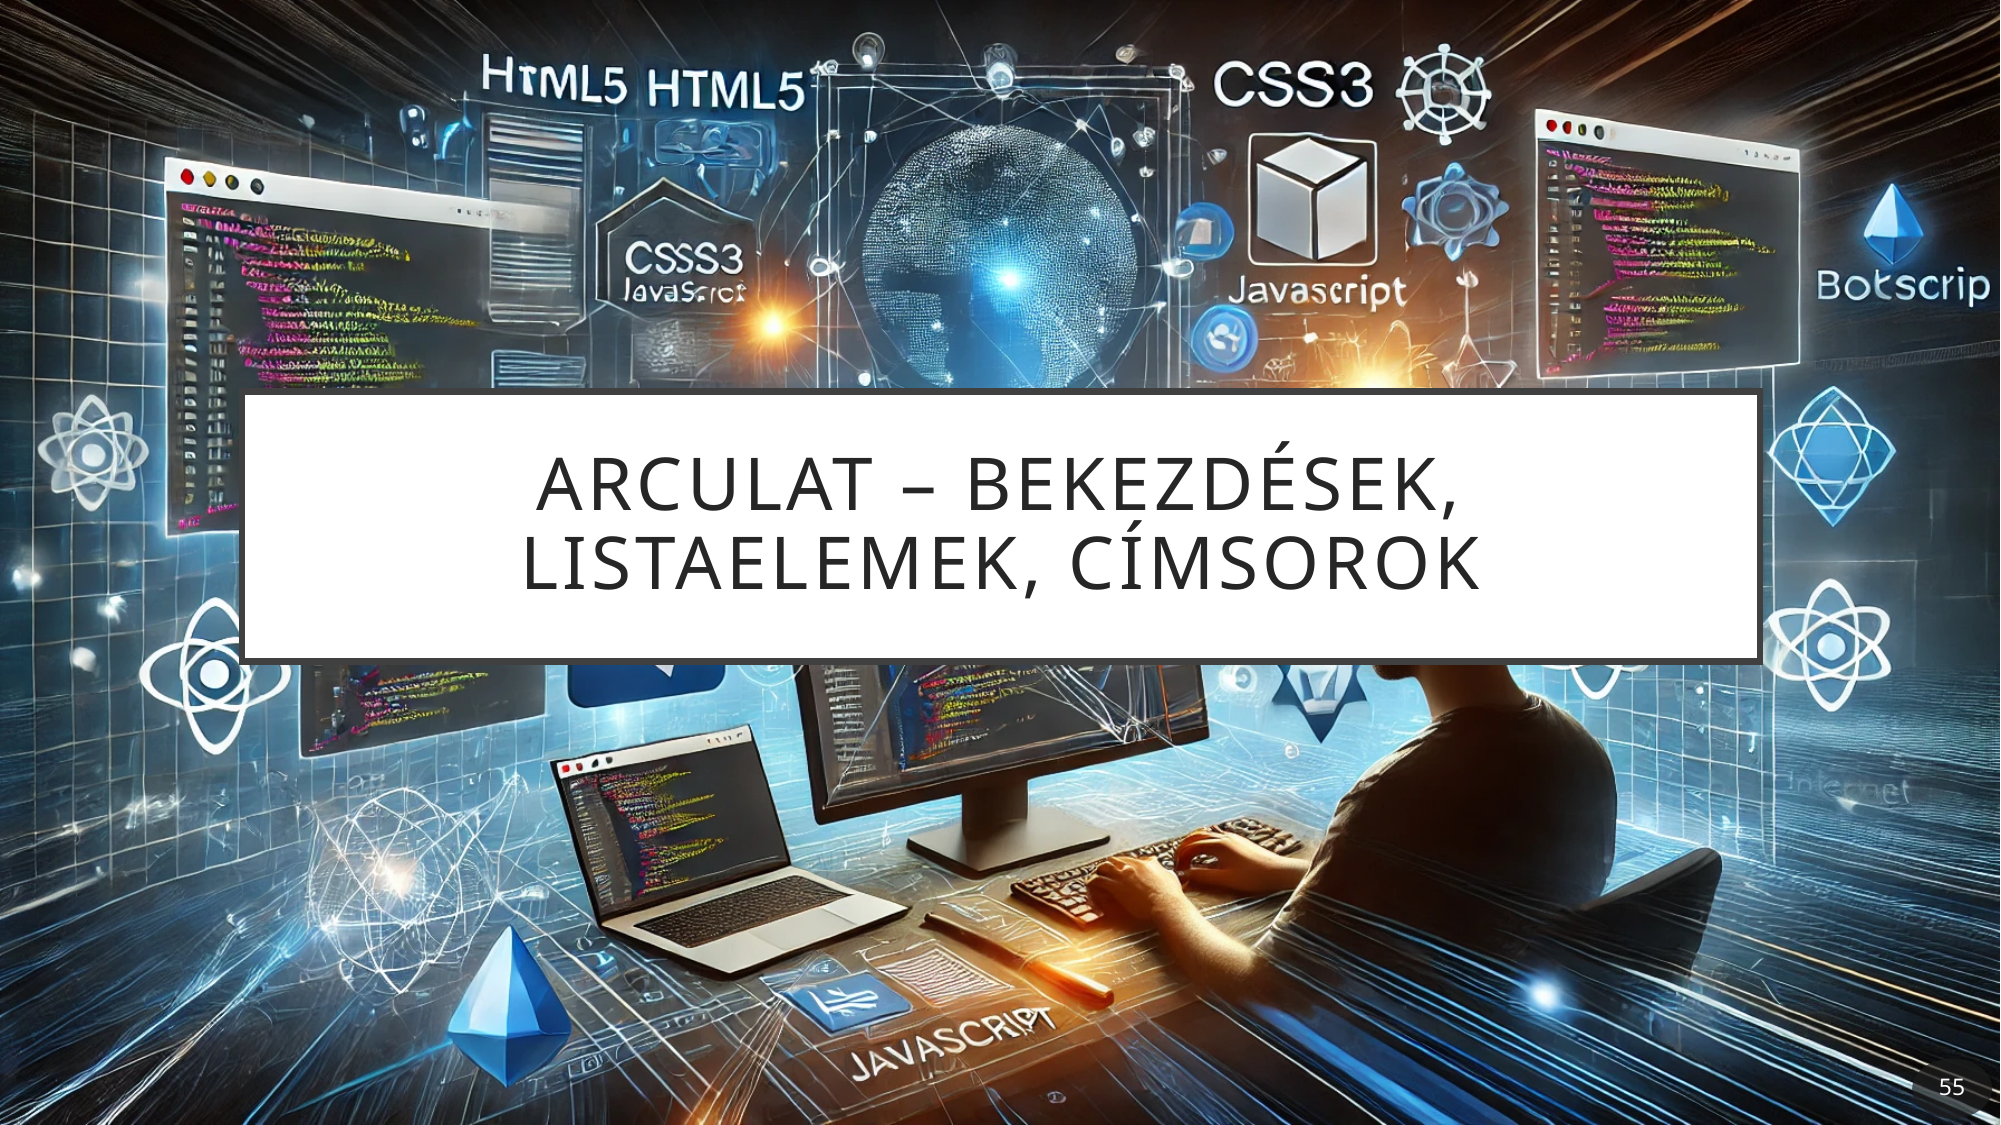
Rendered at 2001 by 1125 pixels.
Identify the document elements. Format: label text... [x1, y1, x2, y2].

picture [0, 0, 2000, 1125]
slide_number 55 [1912, 1058, 1993, 1119]
title Arculat – bekezdések, listaelemek, címsorok [239, 388, 1763, 665]
